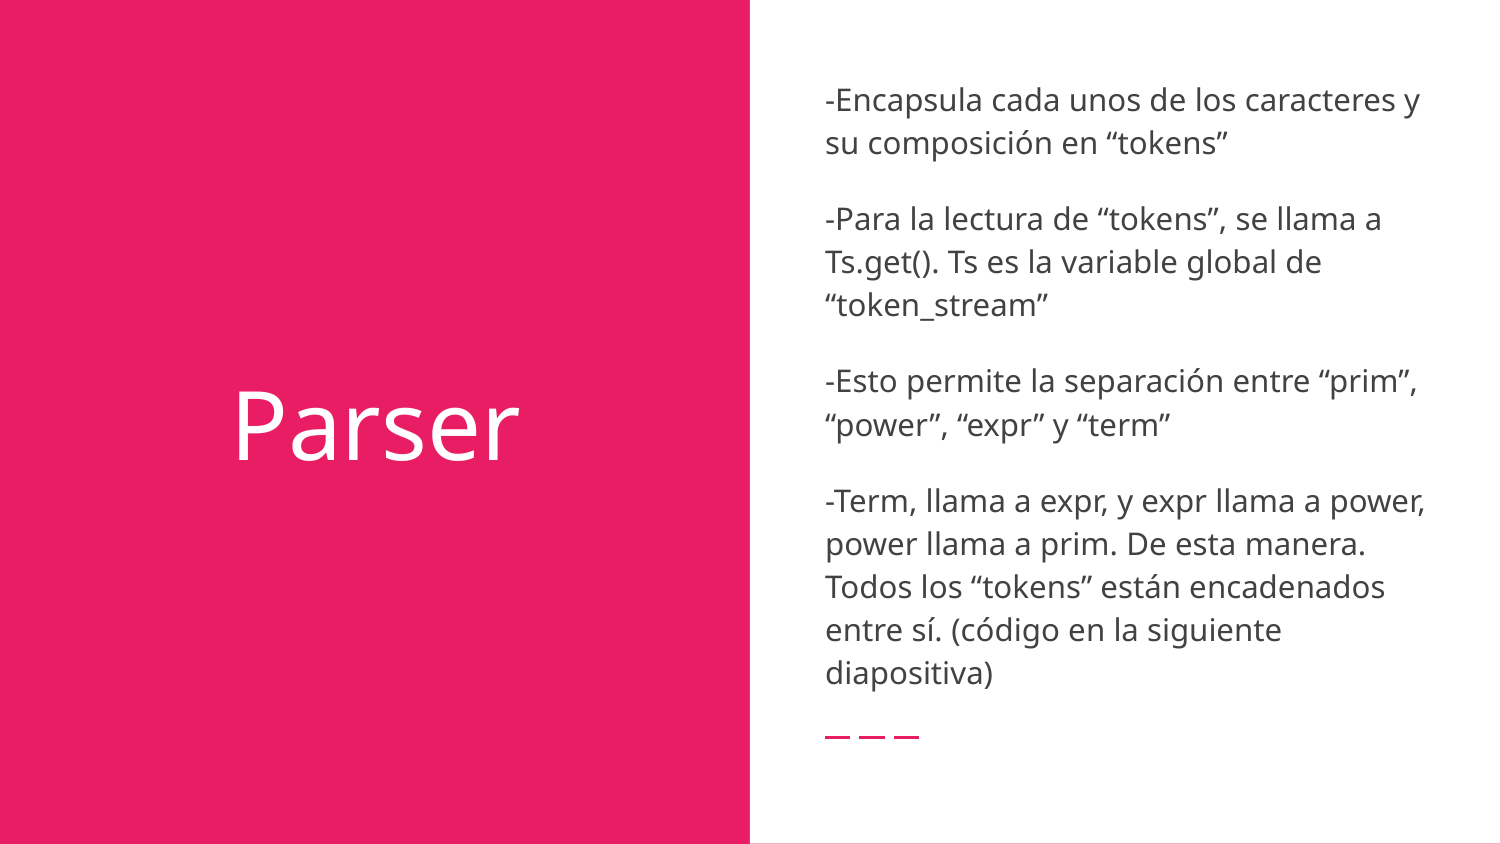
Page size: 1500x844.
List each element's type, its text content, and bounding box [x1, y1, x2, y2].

title Parser [43, 298, 708, 546]
list -Encapsula cada unos de los caracteres y su composición en “tokens” -Para la lectura de “tokens”, se llama a Ts.get(). Ts es la variable global de “token_stream” -Esto permite la separación entre “prim”, “power”, “expr” y “term” -Term, llama a expr, y expr llama a power, power llama a prim. De esta manera. Todos los “tokens” están encadenados entre sí. (código en la siguiente diapositiva) [810, 56, 1460, 664]
